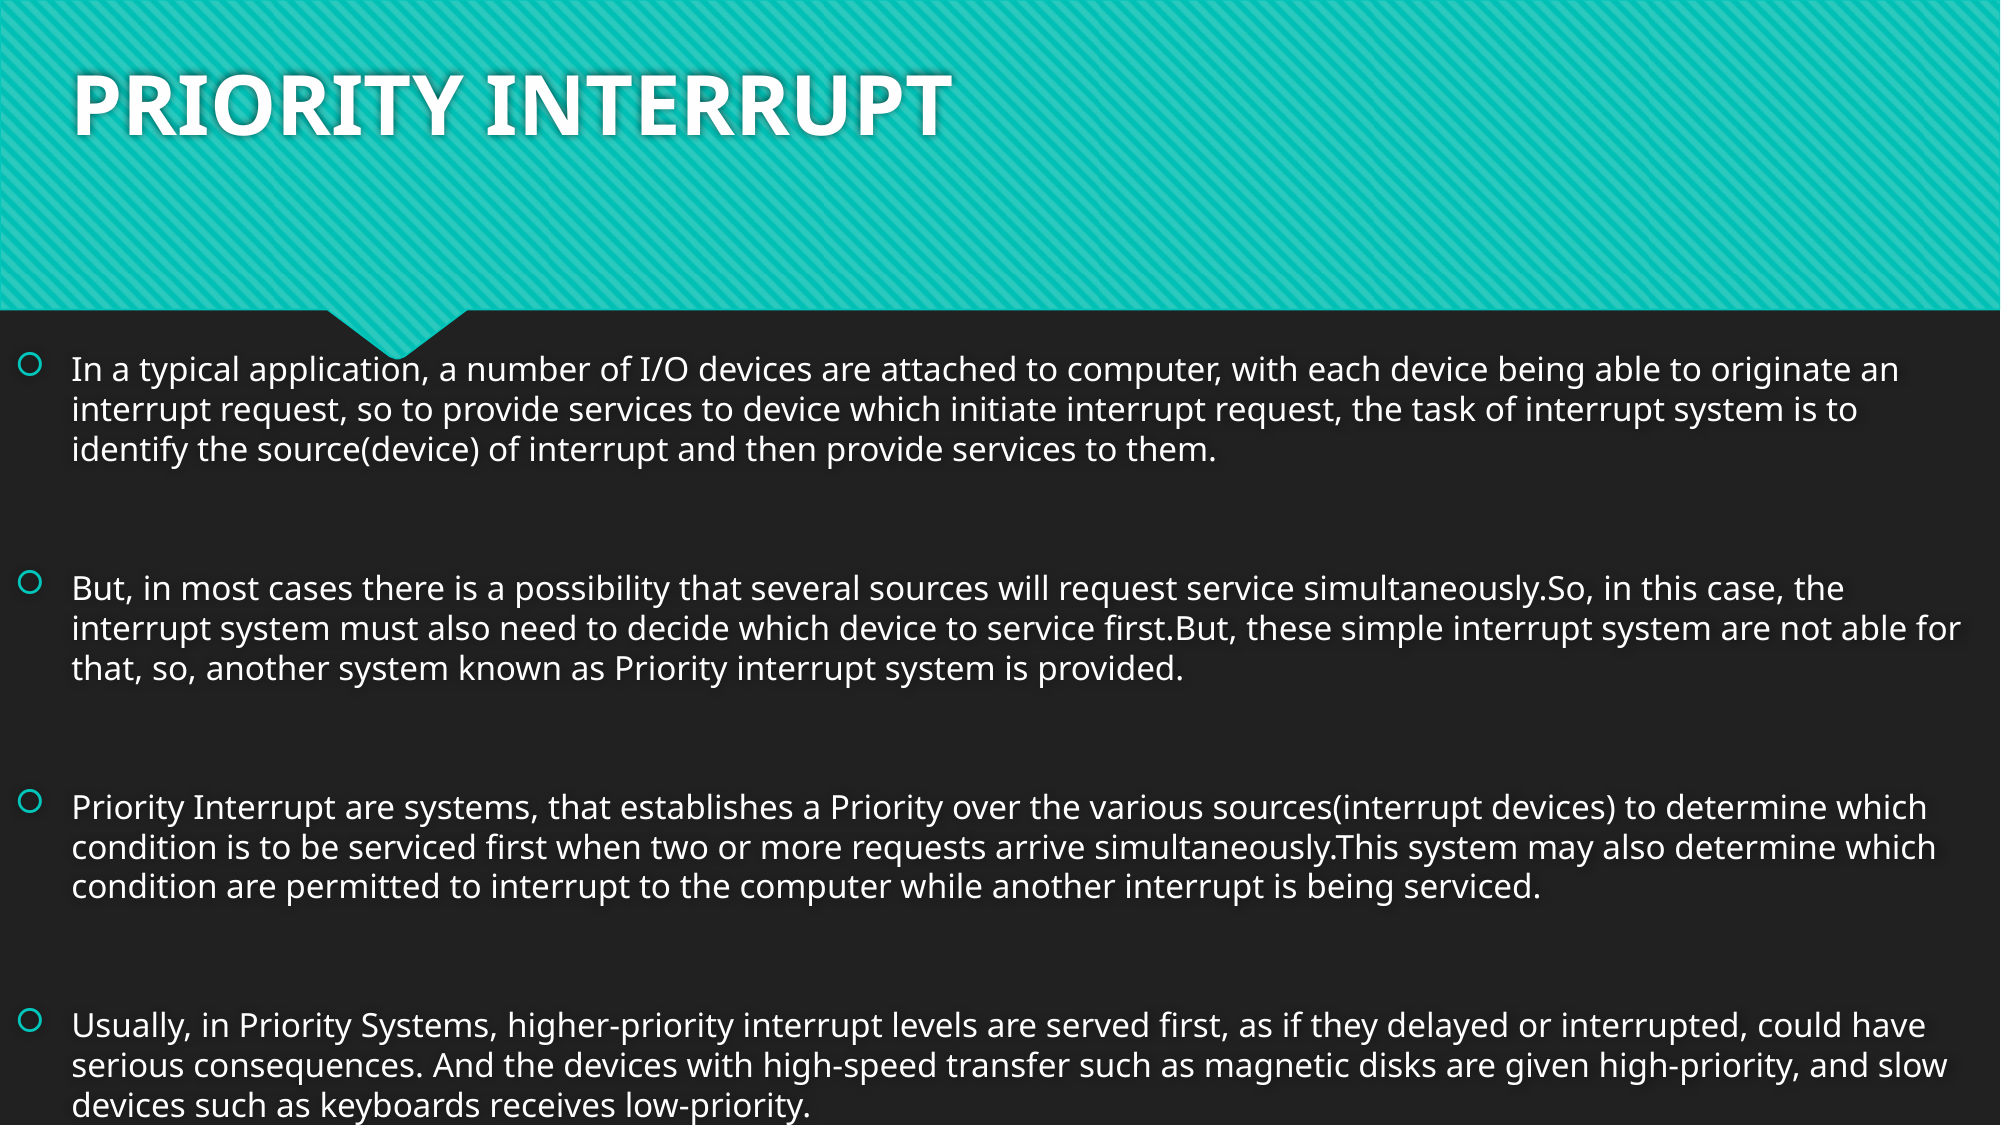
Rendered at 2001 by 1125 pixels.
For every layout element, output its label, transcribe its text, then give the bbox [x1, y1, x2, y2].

title PRIORITY INTERRUPT [55, 0, 982, 160]
list In a typical application, a number of I/O devices are attached to computer, with each device being able to originate an interrupt request, so to provide services to device which initiate interrupt request, the task of interrupt system is to identify the source(device) of interrupt and then provide services to them. But, in most cases there is a possibility that several sources will request service simultaneously.So, in this case, the interrupt system must also need to decide which device to service first.But, these simple interrupt system are not able for that, so, another system known as Priority interrupt system is provided. Priority Interrupt are systems, that establishes a Priority over the various sources(interrupt devices) to determine which condition is to be serviced first when two or more requests arrive simultaneously.This system may also determine which condition are permitted to interrupt to the computer while another interrupt is being serviced. Usually, in Priority Systems, higher-priority interrupt levels are served first, as if they delayed or interrupted, could have serious consequences. And the devices with high-speed transfer such as magnetic disks are given high-priority, and slow devices such as keyboards receives low-priority. [0, 323, 2000, 1125]
